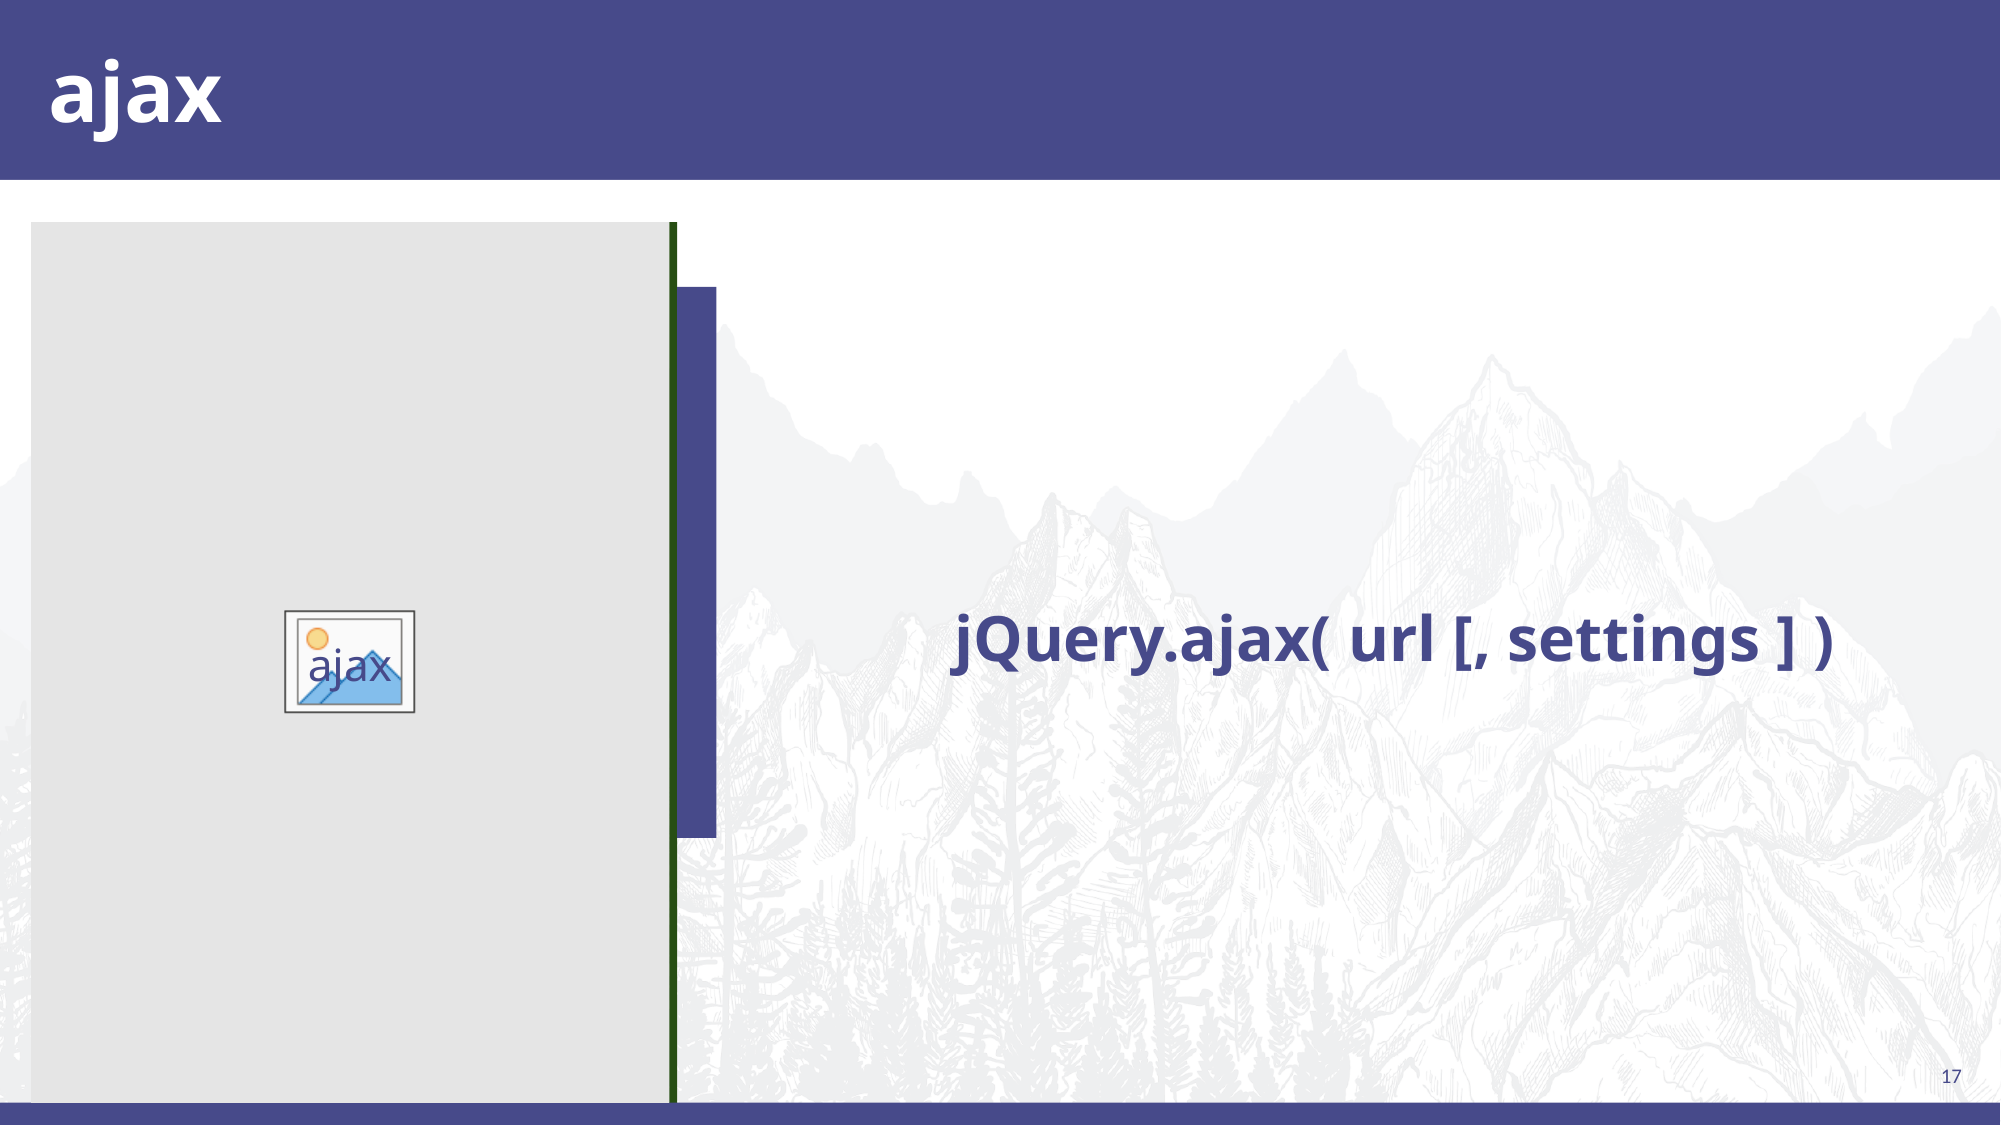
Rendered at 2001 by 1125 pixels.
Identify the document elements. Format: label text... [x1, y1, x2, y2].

title ajax [31, 16, 1591, 162]
list jQuery.ajax( url [, settings ] ) [786, 222, 1968, 1047]
slide_number 17 [1897, 1049, 1968, 1101]
picture [30, 222, 670, 1103]
